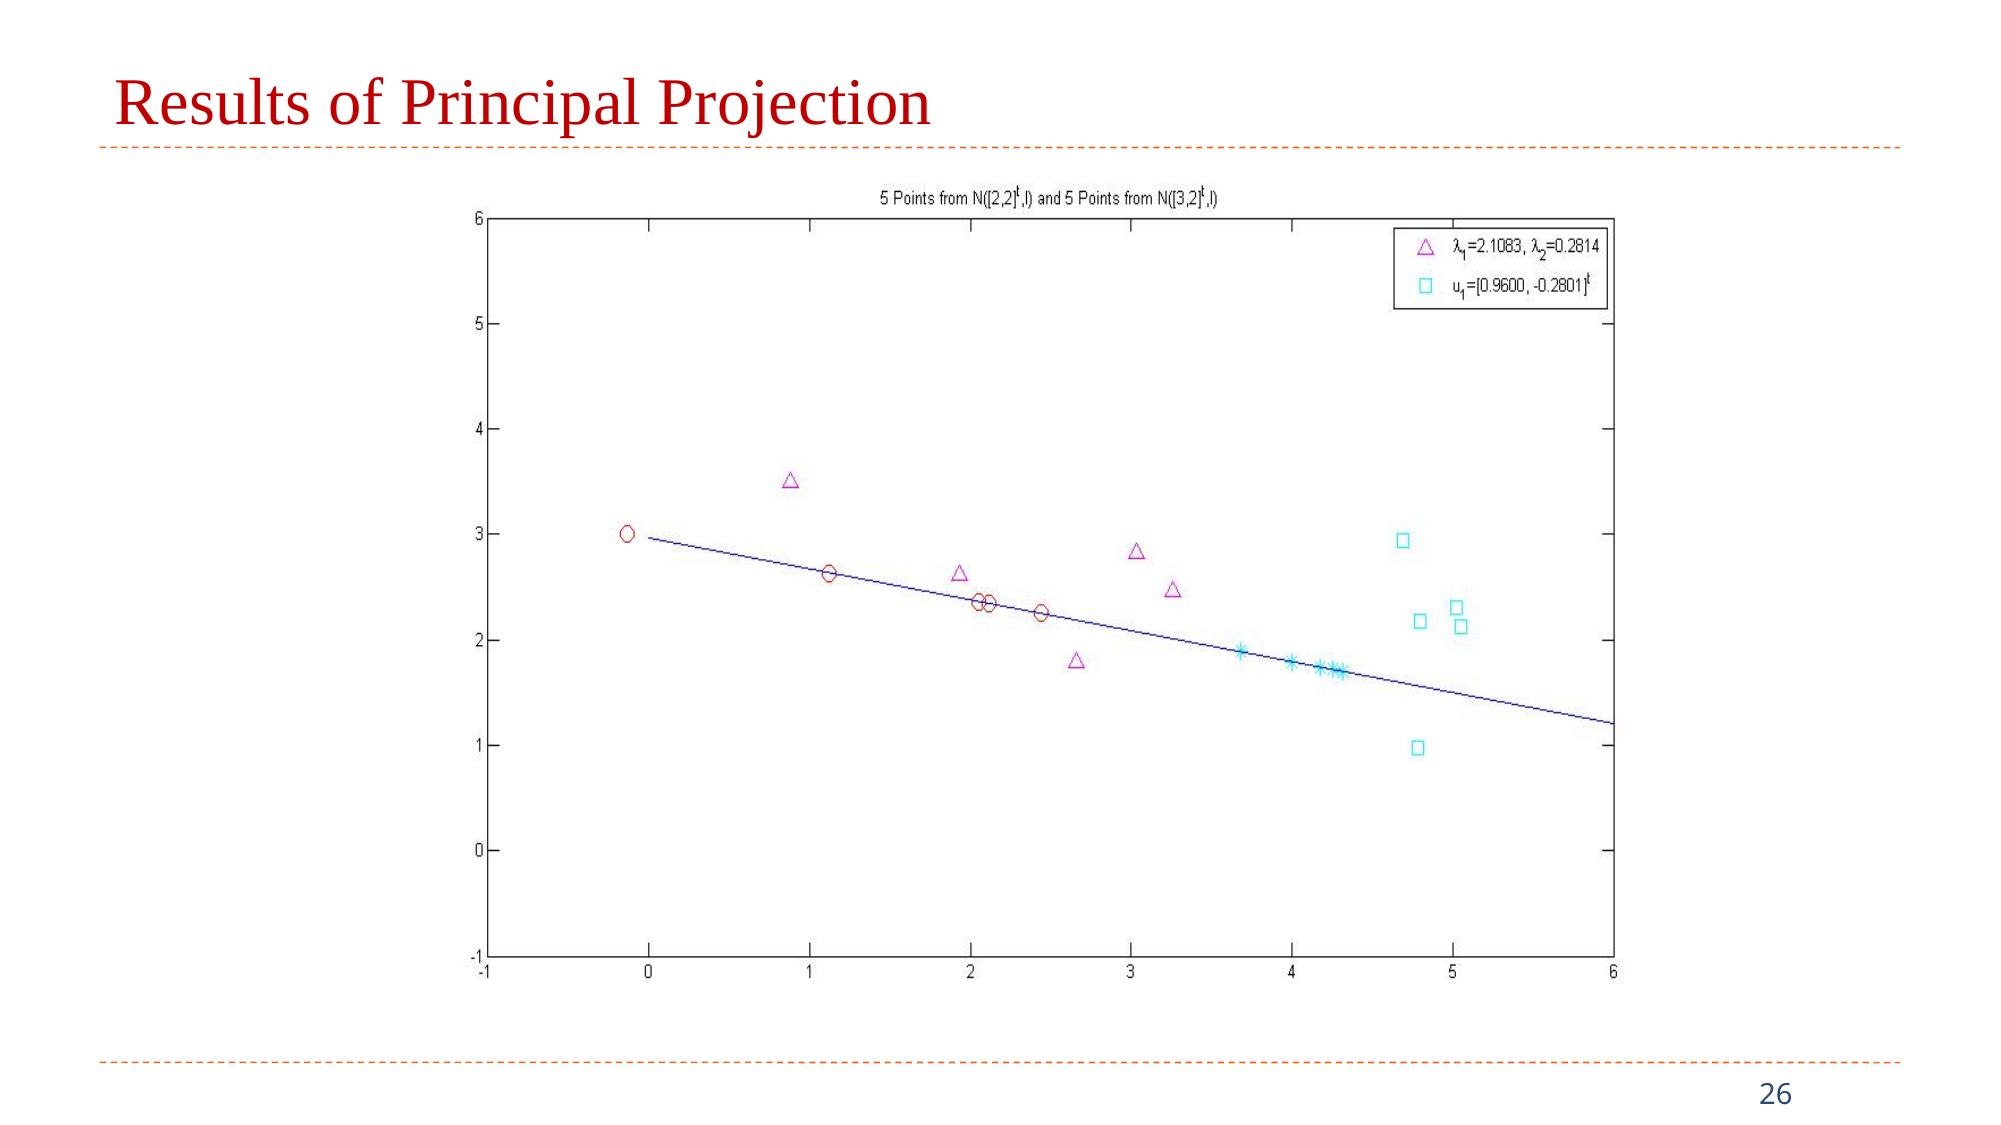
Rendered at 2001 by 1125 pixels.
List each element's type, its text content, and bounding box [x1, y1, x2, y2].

title Results of Principal Projection [99, 24, 1900, 146]
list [299, 150, 1752, 1057]
